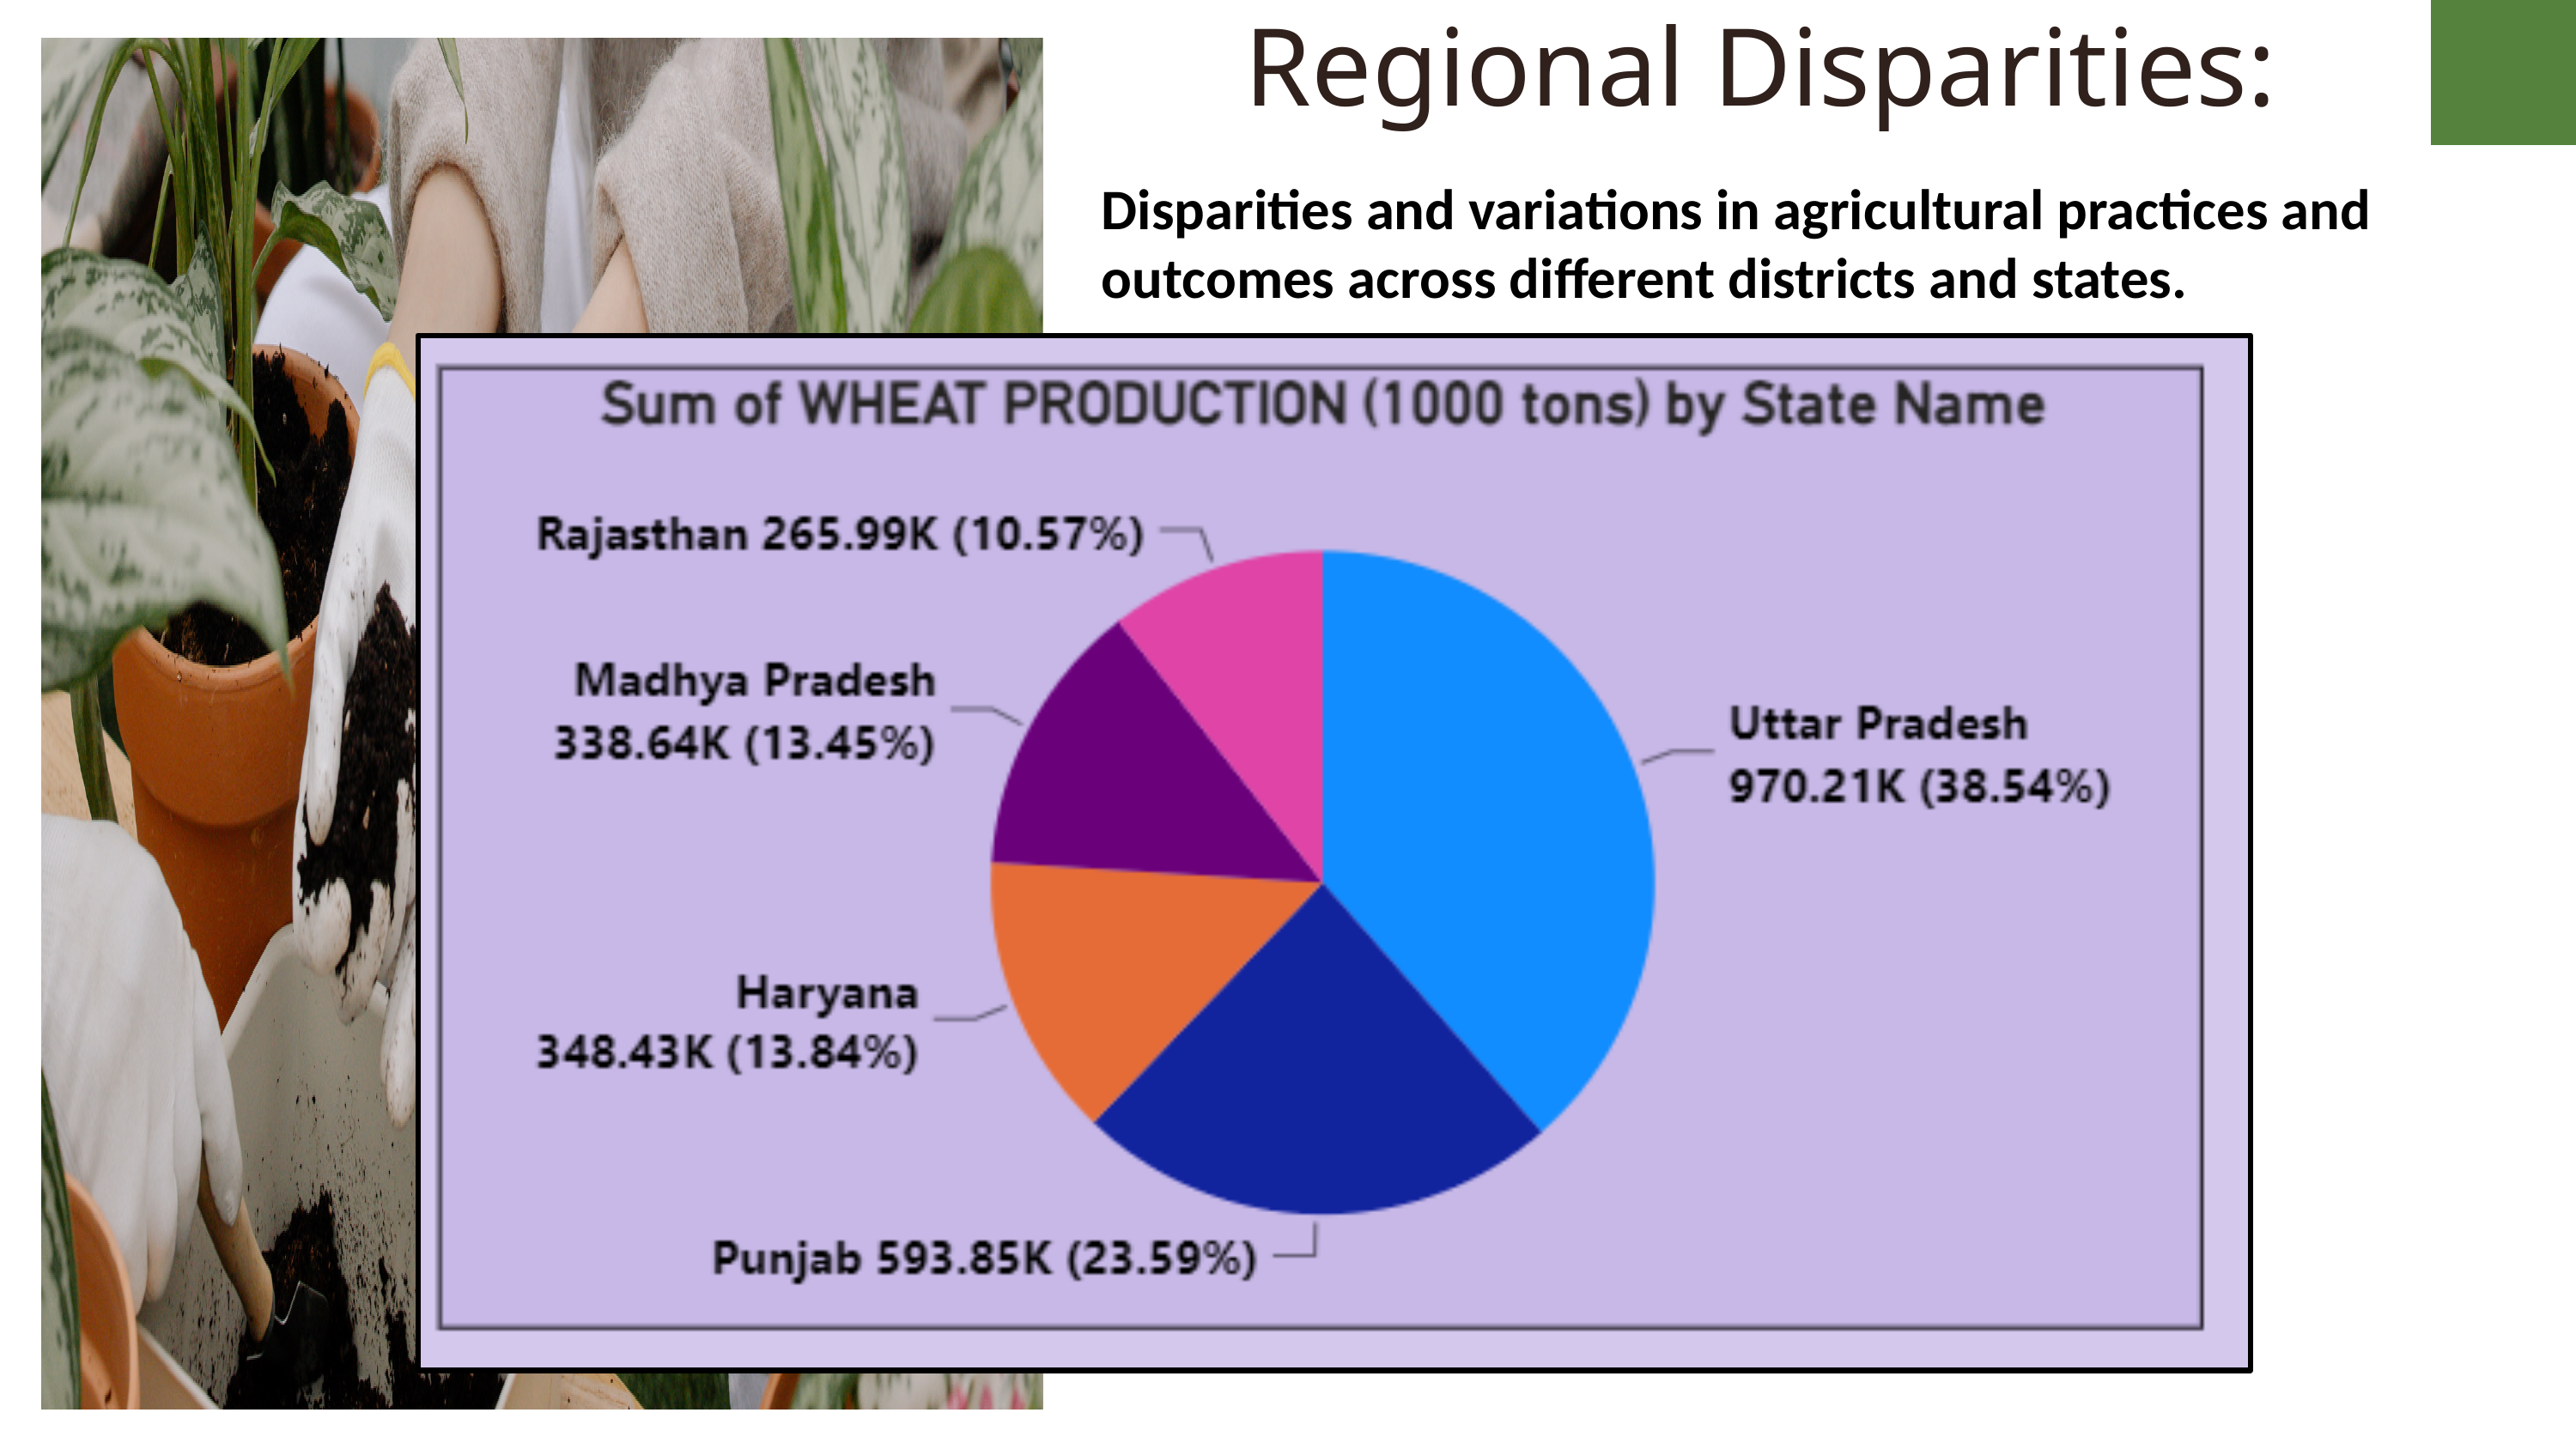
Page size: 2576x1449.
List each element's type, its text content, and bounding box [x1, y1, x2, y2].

picture [420, 337, 2249, 1368]
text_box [2430, 0, 2576, 145]
text_box Disparities and variations in agricultural practices and outcomes across different districts and states. [1089, 166, 2394, 317]
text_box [40, 38, 1043, 1410]
text_box Regional Disparities: [1244, 27, 2394, 128]
